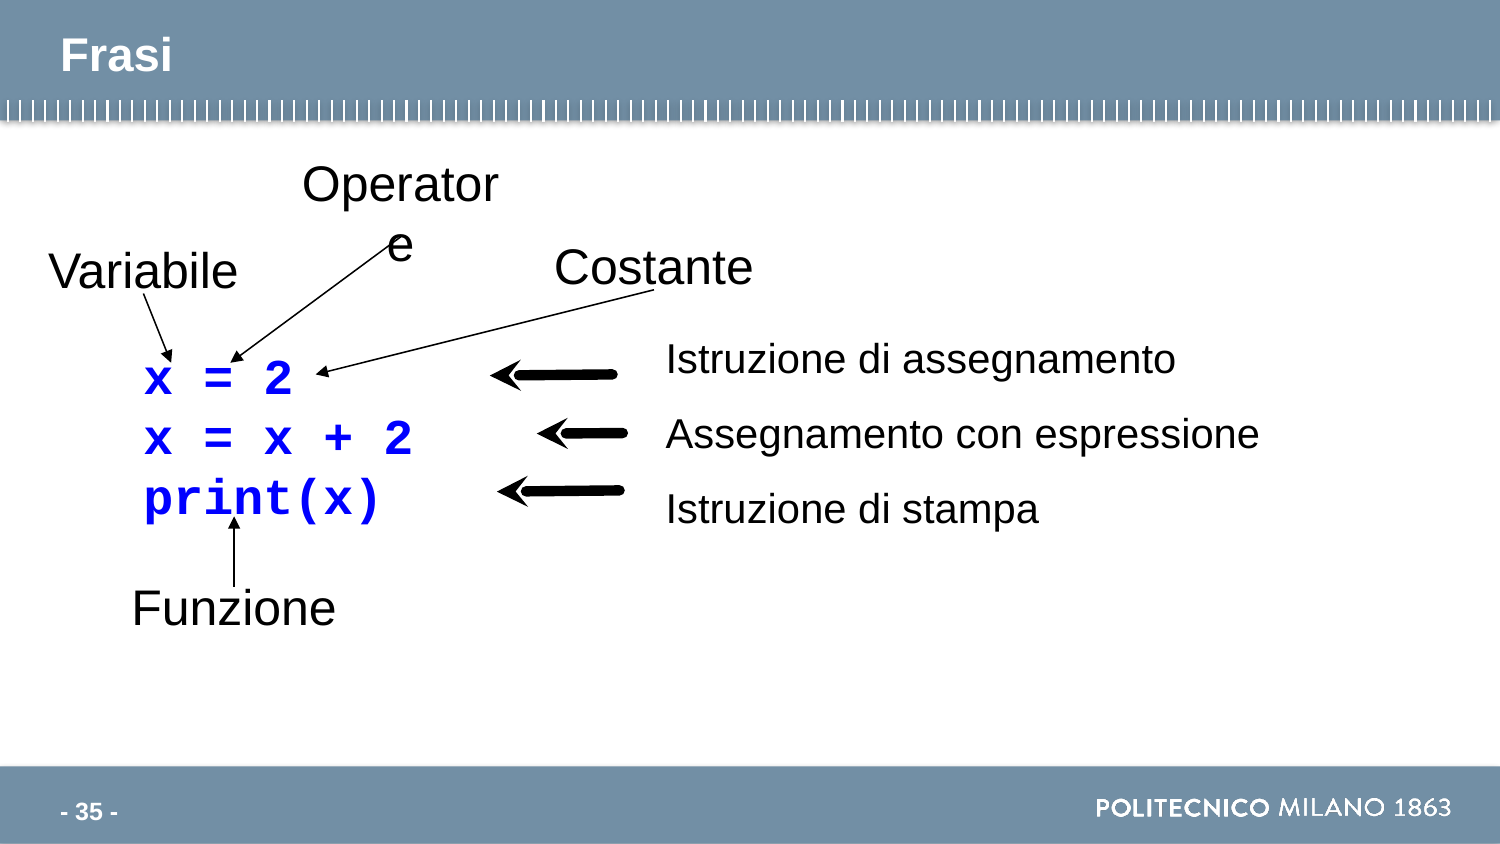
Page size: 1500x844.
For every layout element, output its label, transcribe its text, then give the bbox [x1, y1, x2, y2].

text_box Costante [546, 239, 762, 290]
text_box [229, 236, 401, 363]
text_box x = 2 x = x + 2 print(x) [143, 294, 513, 574]
picture [1091, 789, 1456, 825]
text_box Operatore [288, 186, 513, 237]
title Frasi [45, 17, 1456, 90]
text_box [143, 293, 172, 364]
text_box Variabile [35, 243, 224, 294]
text_box Funzione [73, 580, 396, 631]
text_box Istruzione di assegnamento Assegnamento con espressione Istruzione di stampa [665, 280, 1485, 560]
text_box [315, 289, 655, 375]
slide_number - 35 - [45, 788, 170, 825]
